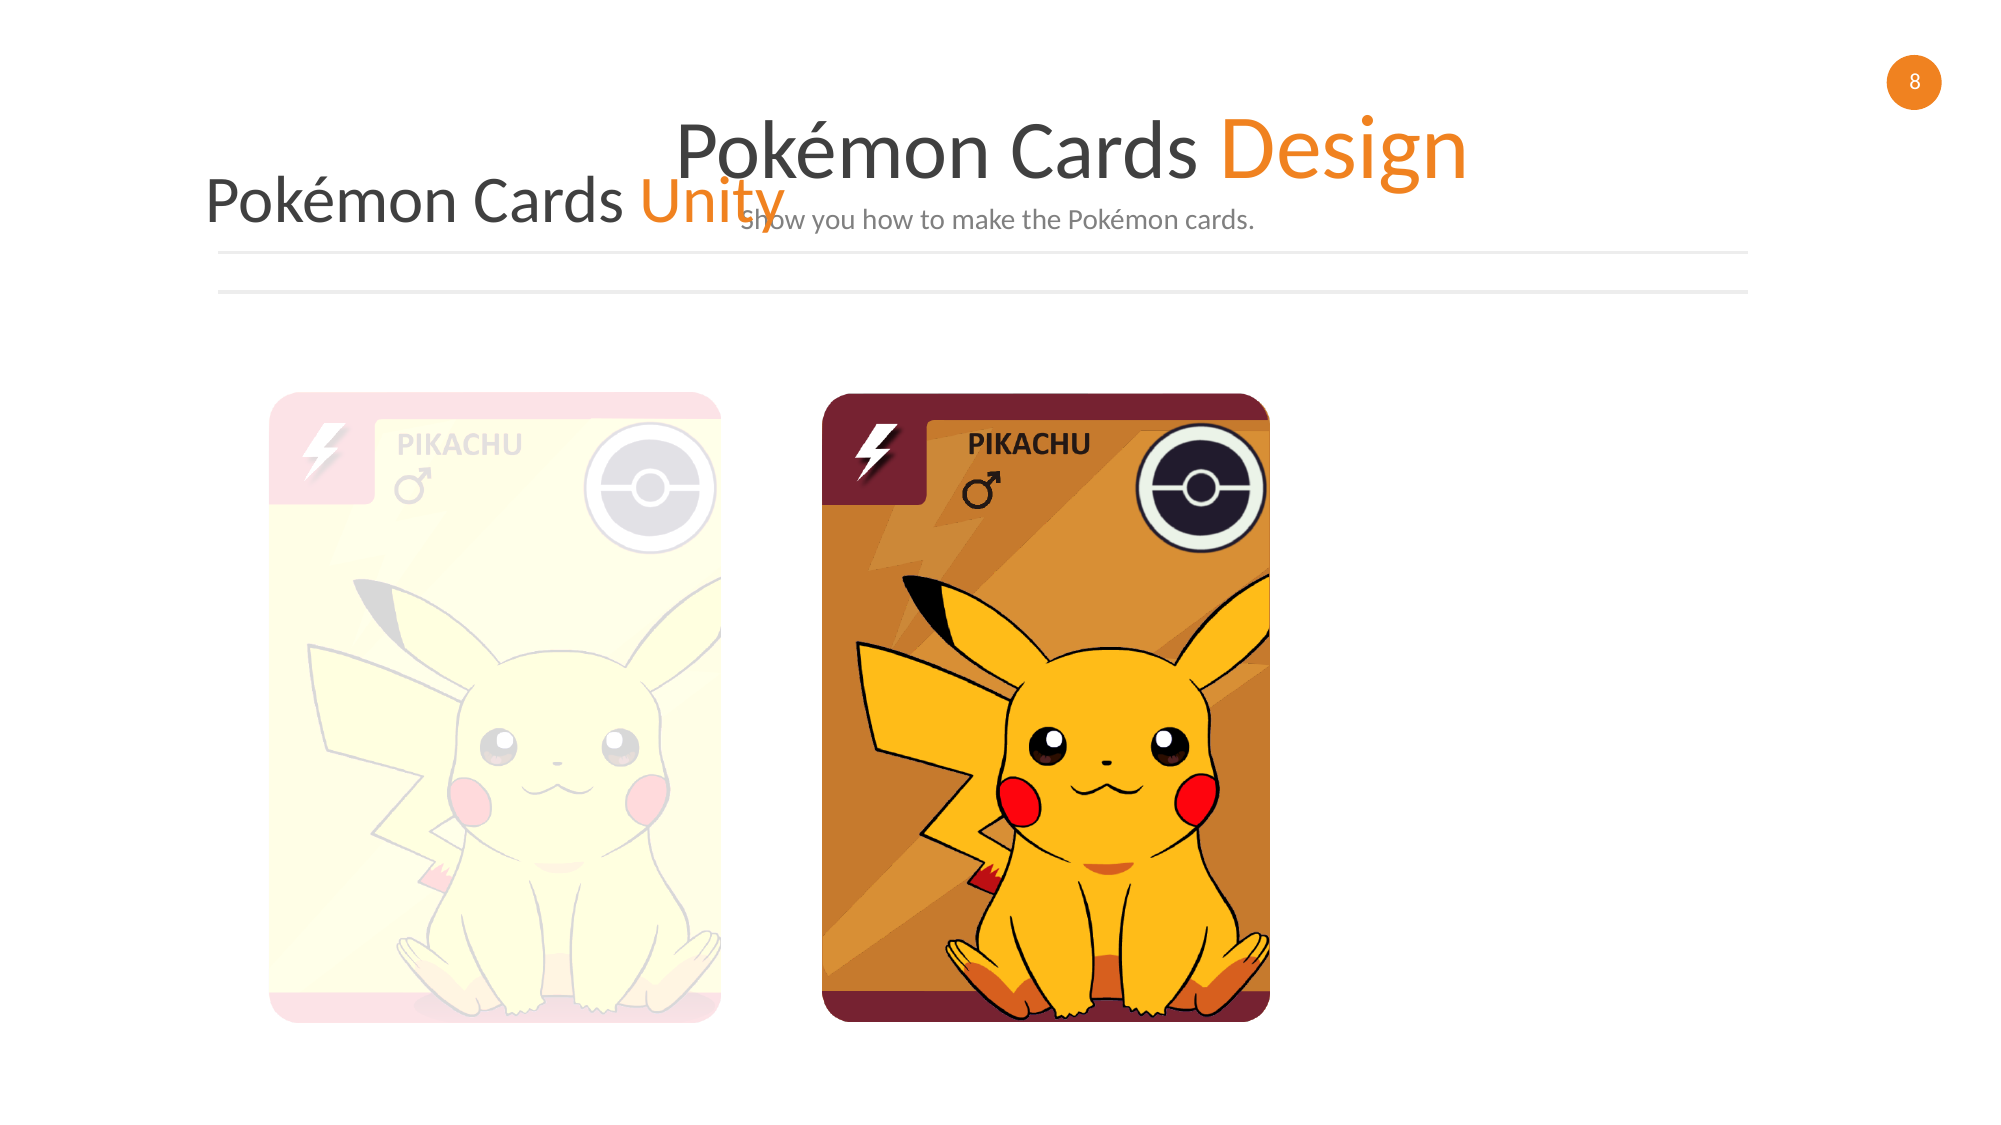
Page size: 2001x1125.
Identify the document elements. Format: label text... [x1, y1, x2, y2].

text_box Pokémon Cards Design [503, 79, 1643, 204]
picture [262, 392, 721, 1023]
slide_number 8 [1877, 50, 1954, 110]
text_box Pokémon Cards Unity [190, 148, 867, 244]
picture [822, 391, 1272, 1024]
text_box Show you how to make the Pokémon cards. [867, 193, 1391, 243]
